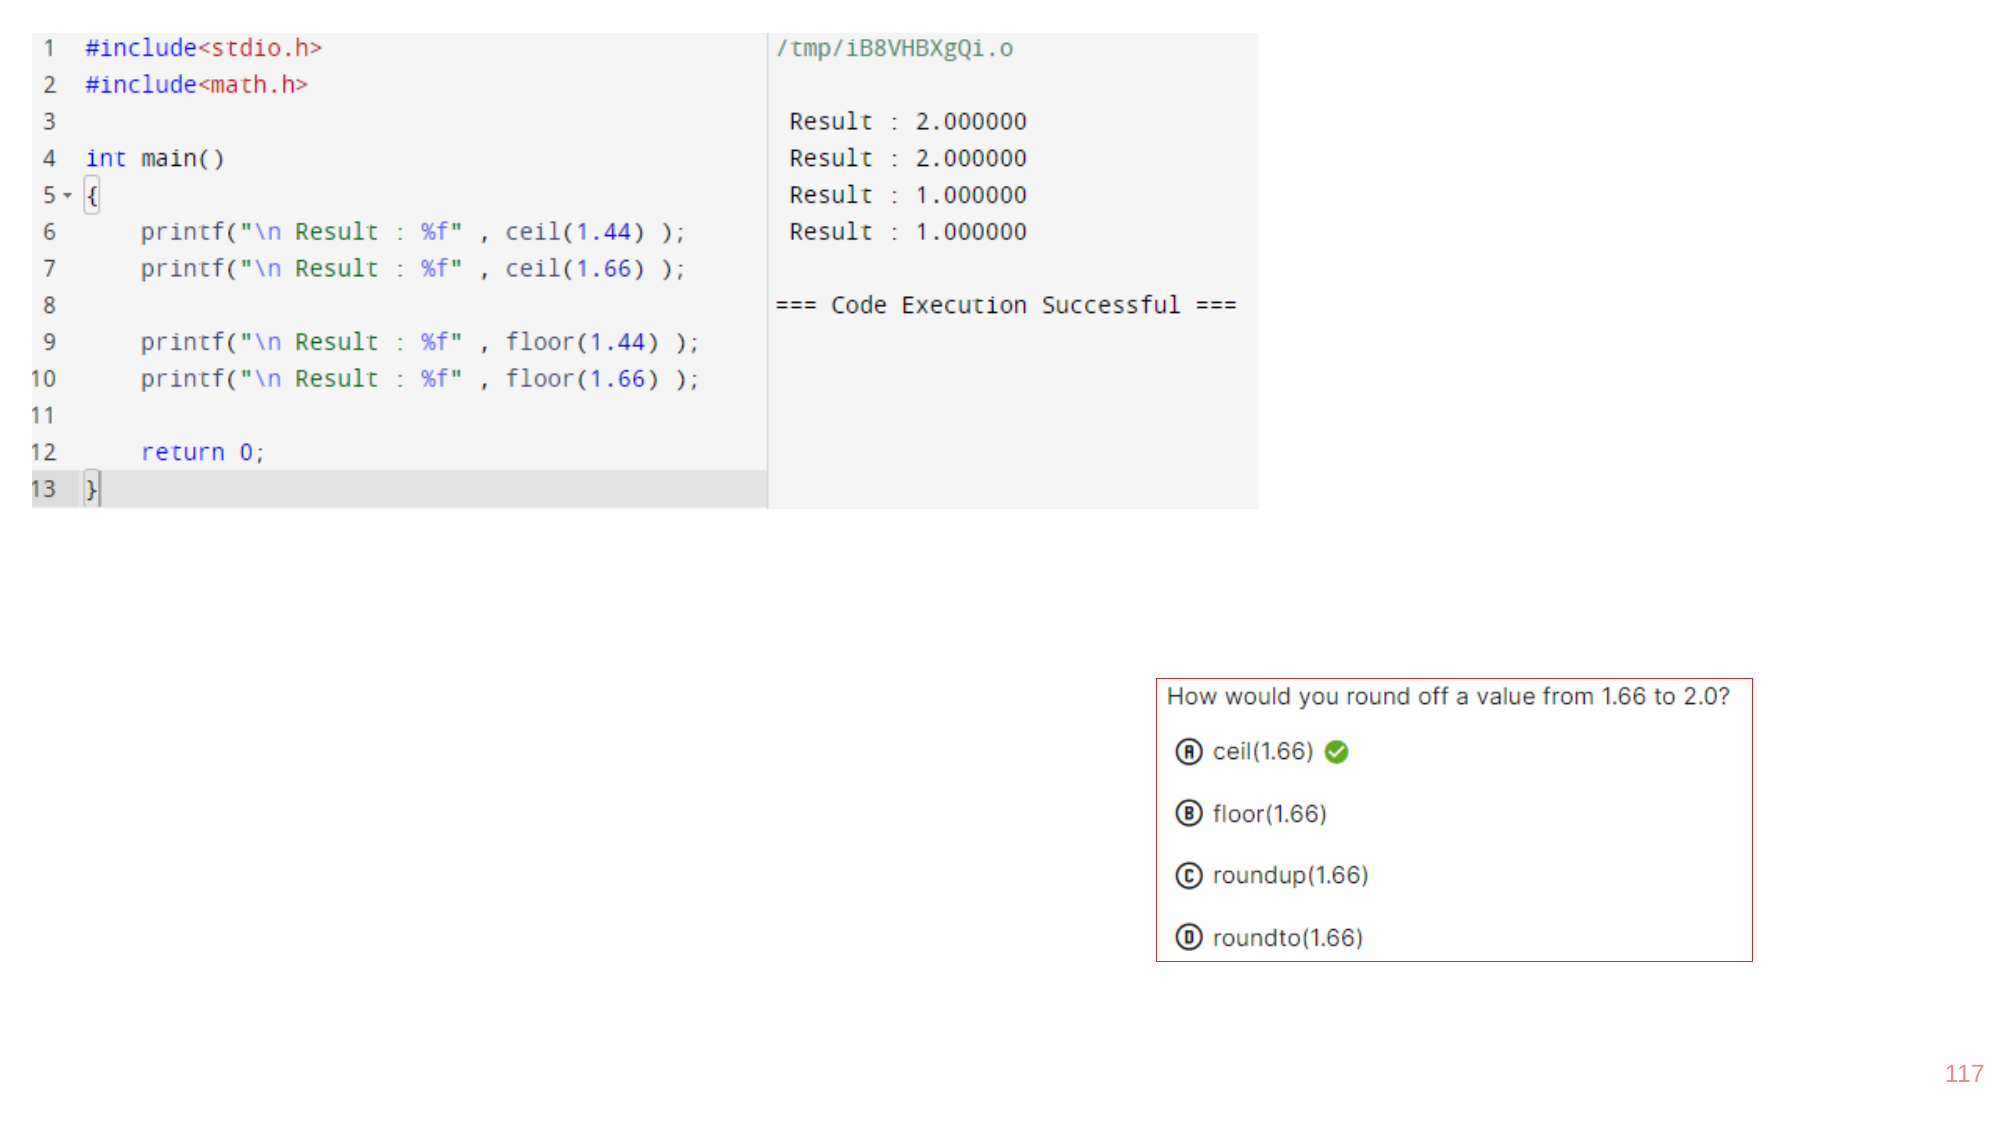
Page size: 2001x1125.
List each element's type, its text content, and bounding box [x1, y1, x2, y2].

slide_number 117 [1550, 1042, 2000, 1103]
picture [31, 33, 1259, 510]
picture [1156, 678, 1753, 962]
